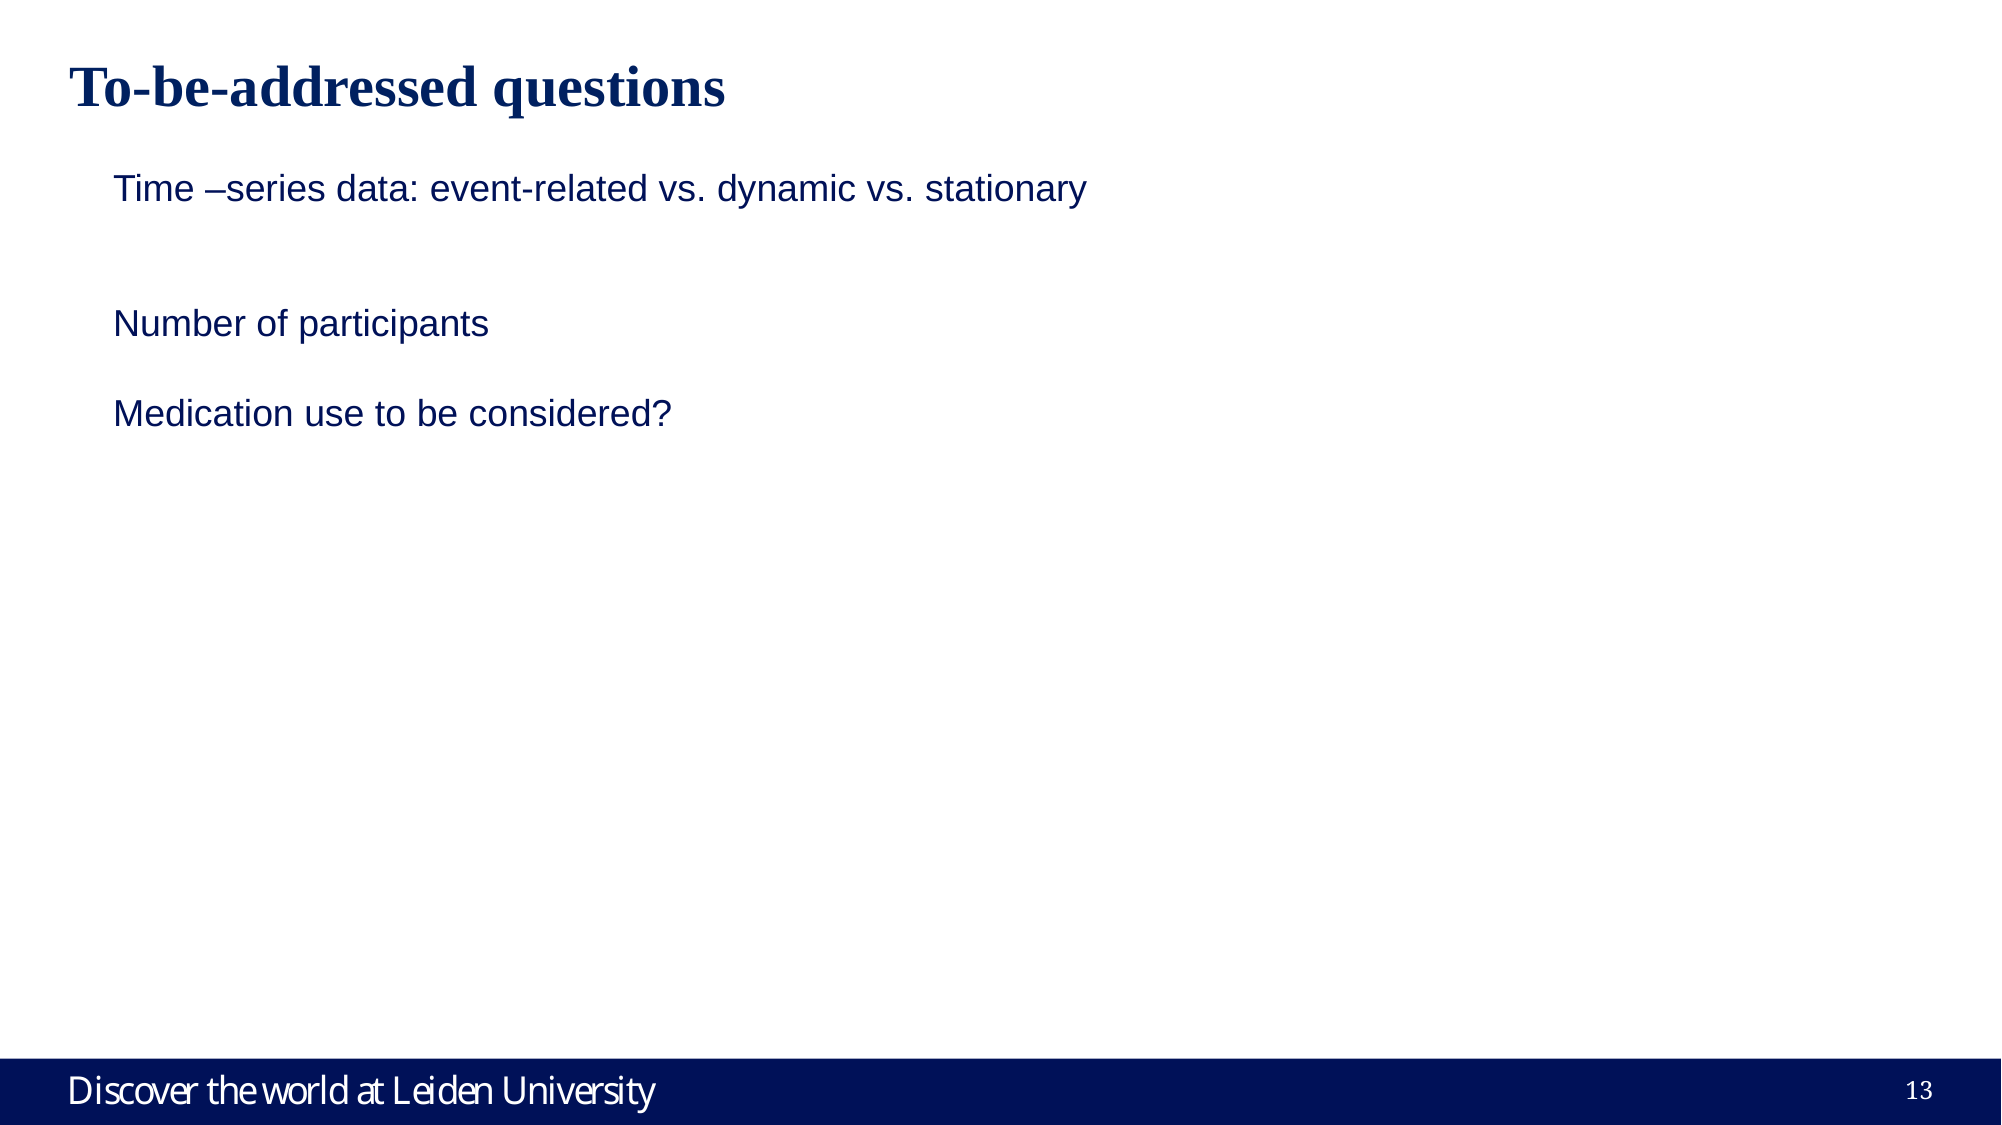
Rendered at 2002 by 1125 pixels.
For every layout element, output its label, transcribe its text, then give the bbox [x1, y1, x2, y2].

slide_number 13 [1498, 1061, 1949, 1122]
text_box To-be-addressed questions [55, 40, 1650, 126]
text_box Time –series data: event-related vs. dynamic vs. stationary Number of participants Medication use to be considered? [95, 146, 1970, 445]
